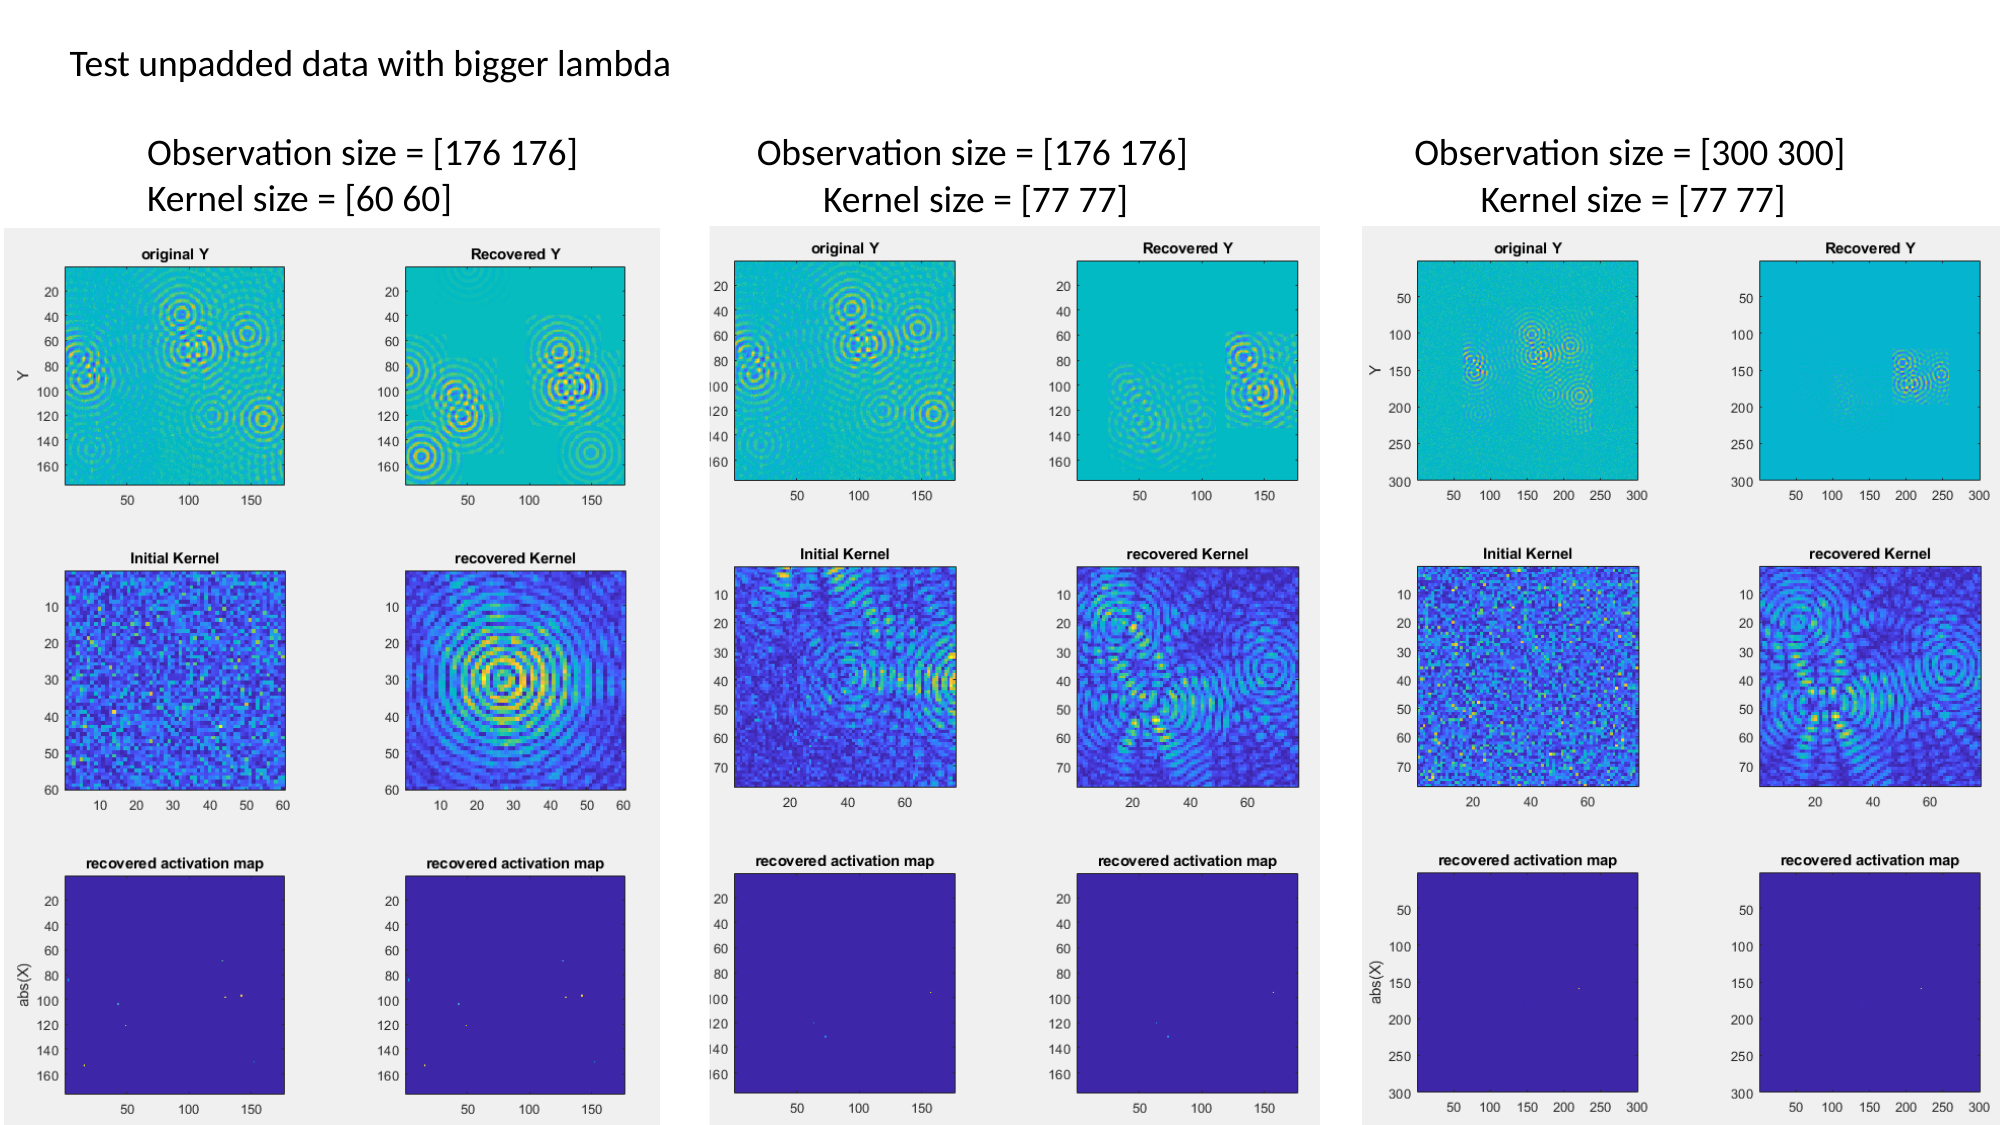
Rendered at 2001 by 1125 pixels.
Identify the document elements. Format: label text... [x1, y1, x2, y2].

picture [709, 226, 1320, 1125]
text_box Observation size = [176 176] [132, 120, 647, 181]
text_box Kernel size = [77 77] [808, 181, 1191, 226]
text_box Observation size = [300 300] [1399, 120, 1915, 181]
text_box Kernel size = [77 77] [1465, 181, 1848, 226]
text_box Kernel size = [60 60] [132, 181, 515, 227]
text_box Observation size = [176 176] [742, 120, 1257, 181]
text_box Test unpadded data with bigger lambda [54, 31, 702, 91]
picture [0, 228, 660, 1125]
picture [1362, 226, 2000, 1125]
